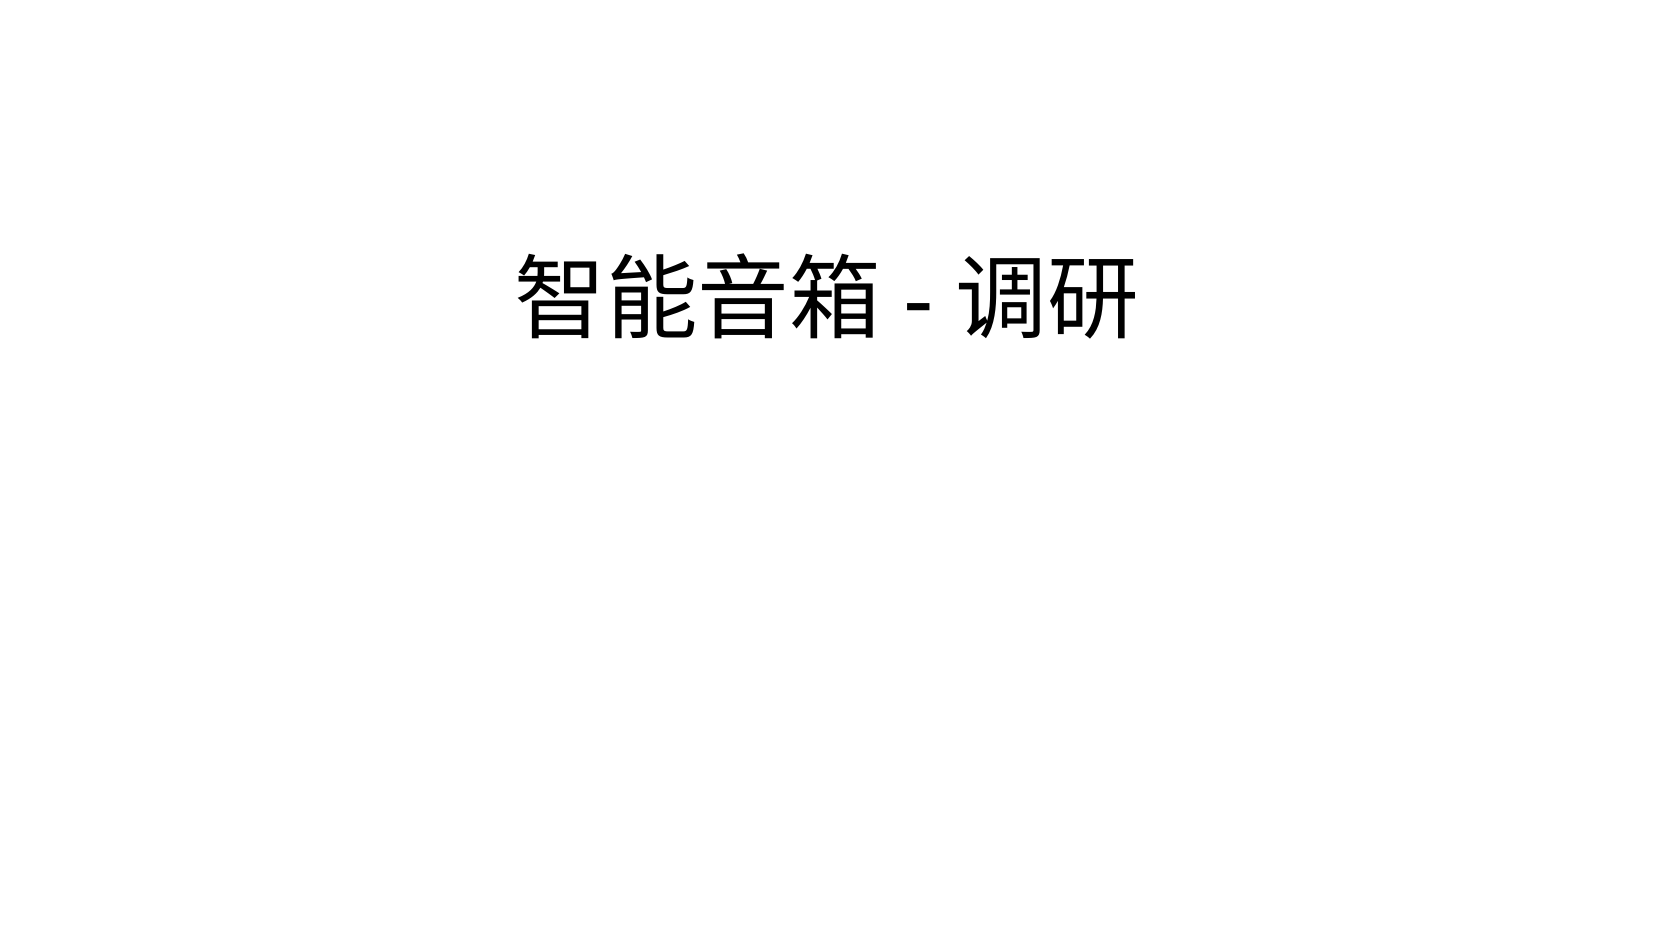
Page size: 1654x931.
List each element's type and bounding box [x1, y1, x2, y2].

text_box [82, 217, 1571, 757]
